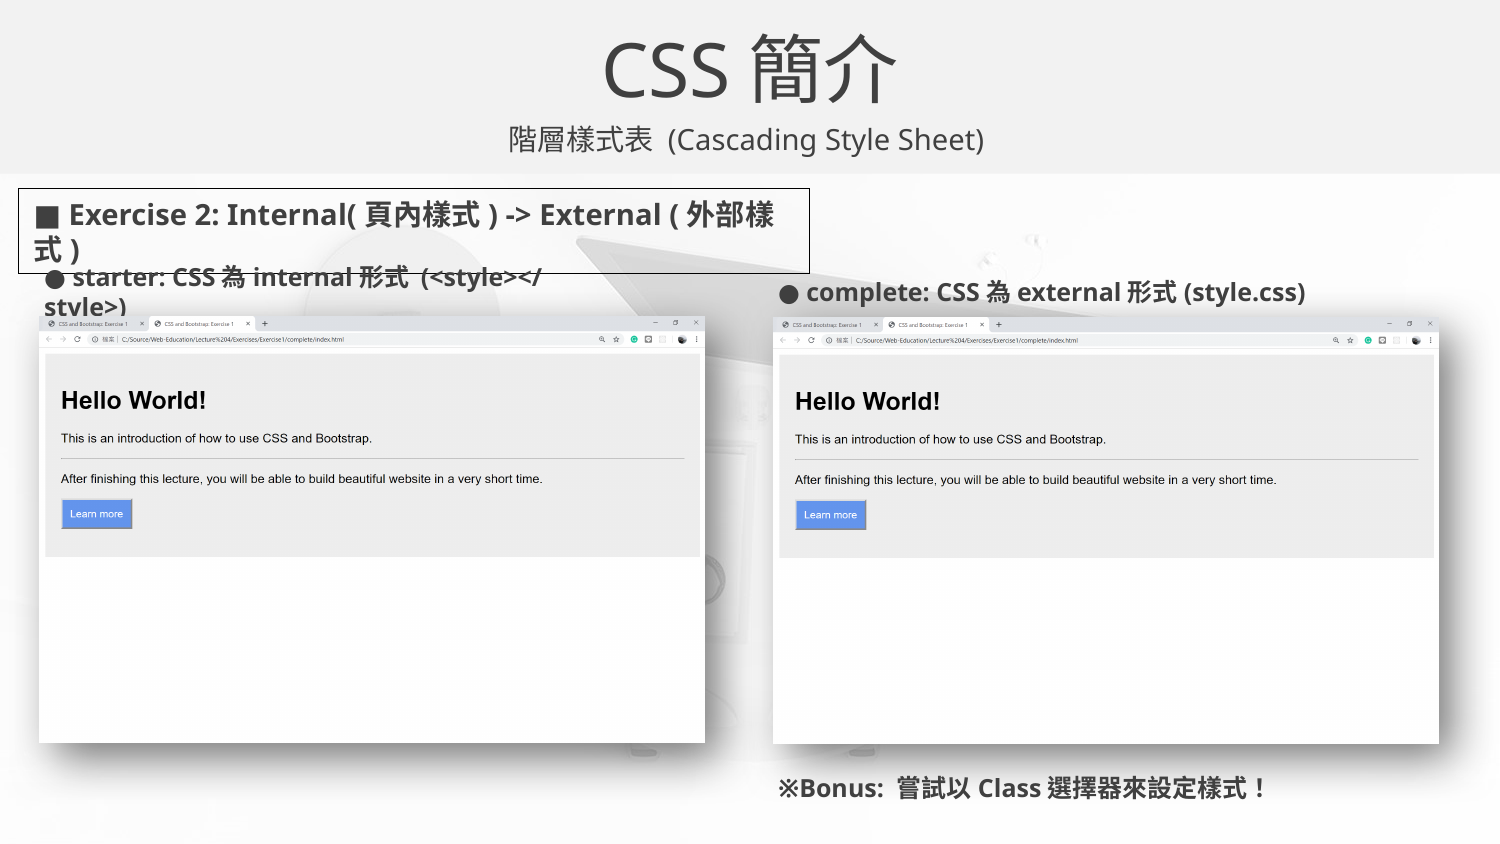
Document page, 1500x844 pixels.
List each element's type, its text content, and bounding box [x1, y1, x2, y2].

list CSS簡介 [0, 20, 1500, 114]
text_box ● complete: CSS為external形式(style.css) [763, 268, 1366, 314]
text_box ■ Exercise 2: Internal(頁內樣式) -> External (外部樣式) [18, 188, 810, 274]
text_box ● starter: CSS為internal形式 (<style></style>) [29, 253, 632, 326]
list 階層樣式表 (Cascading Style Sheet) [0, 114, 1500, 162]
text_box ※Bonus: 嘗試以Class選擇器來設定樣式！ [763, 764, 1366, 810]
picture [0, 174, 1500, 844]
